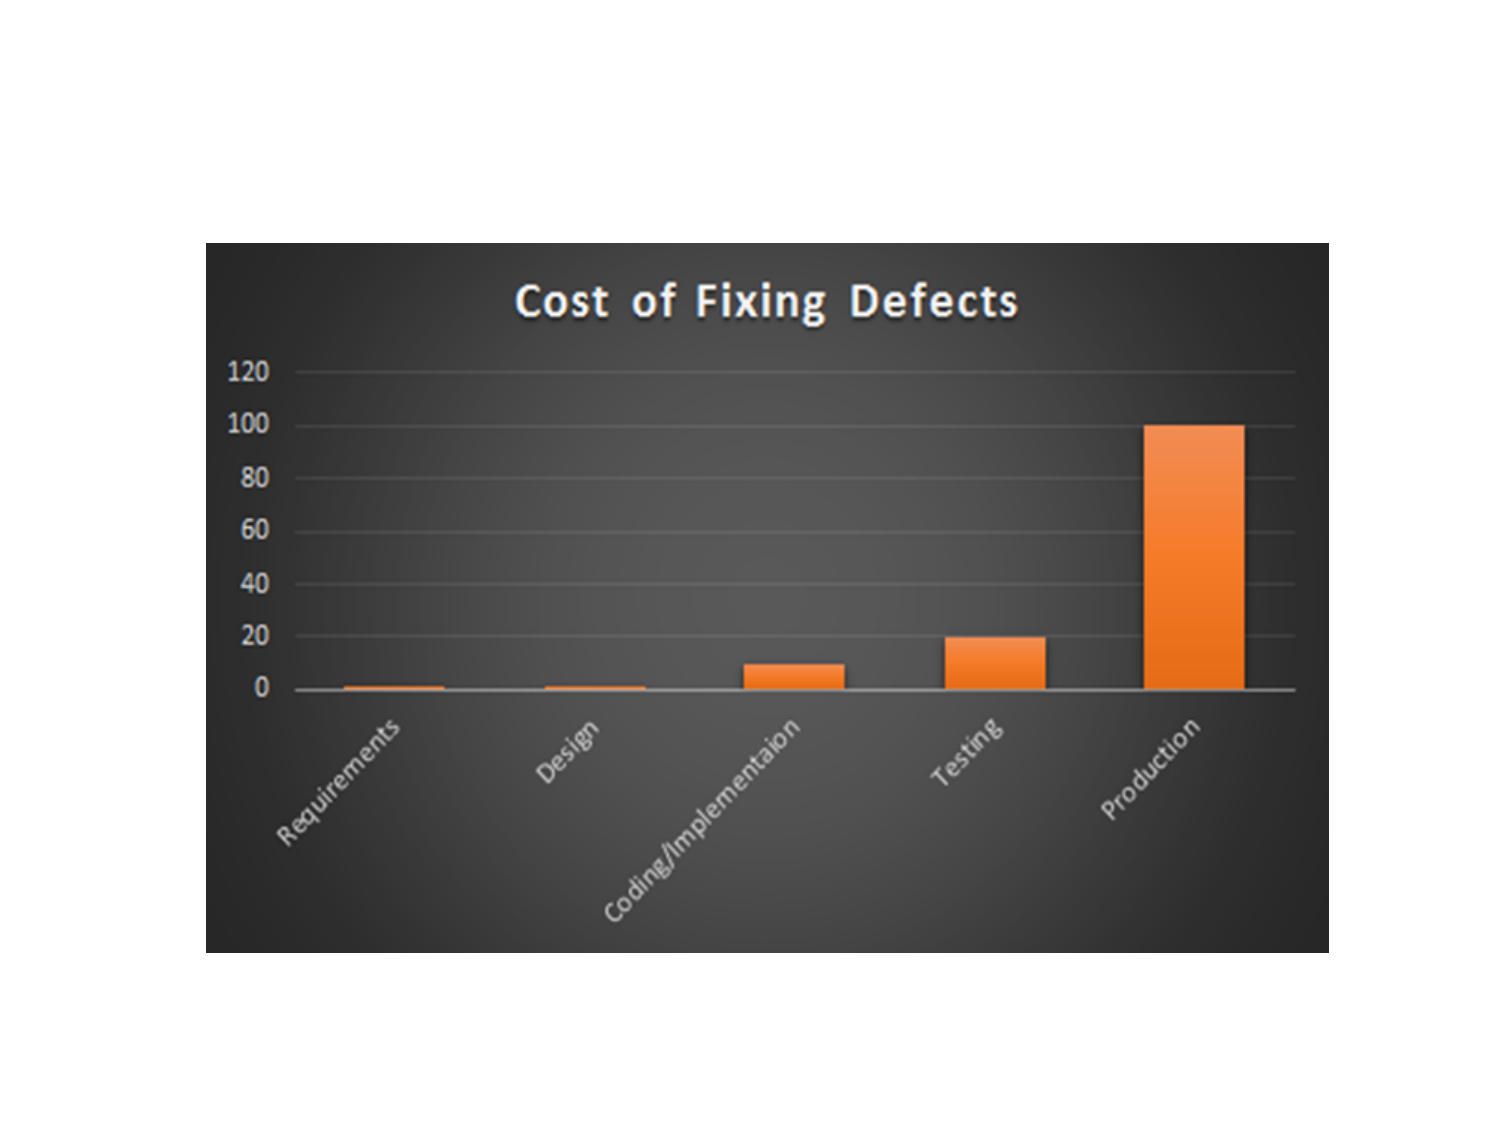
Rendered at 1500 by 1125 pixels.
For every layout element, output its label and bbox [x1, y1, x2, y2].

list [206, 243, 1329, 953]
